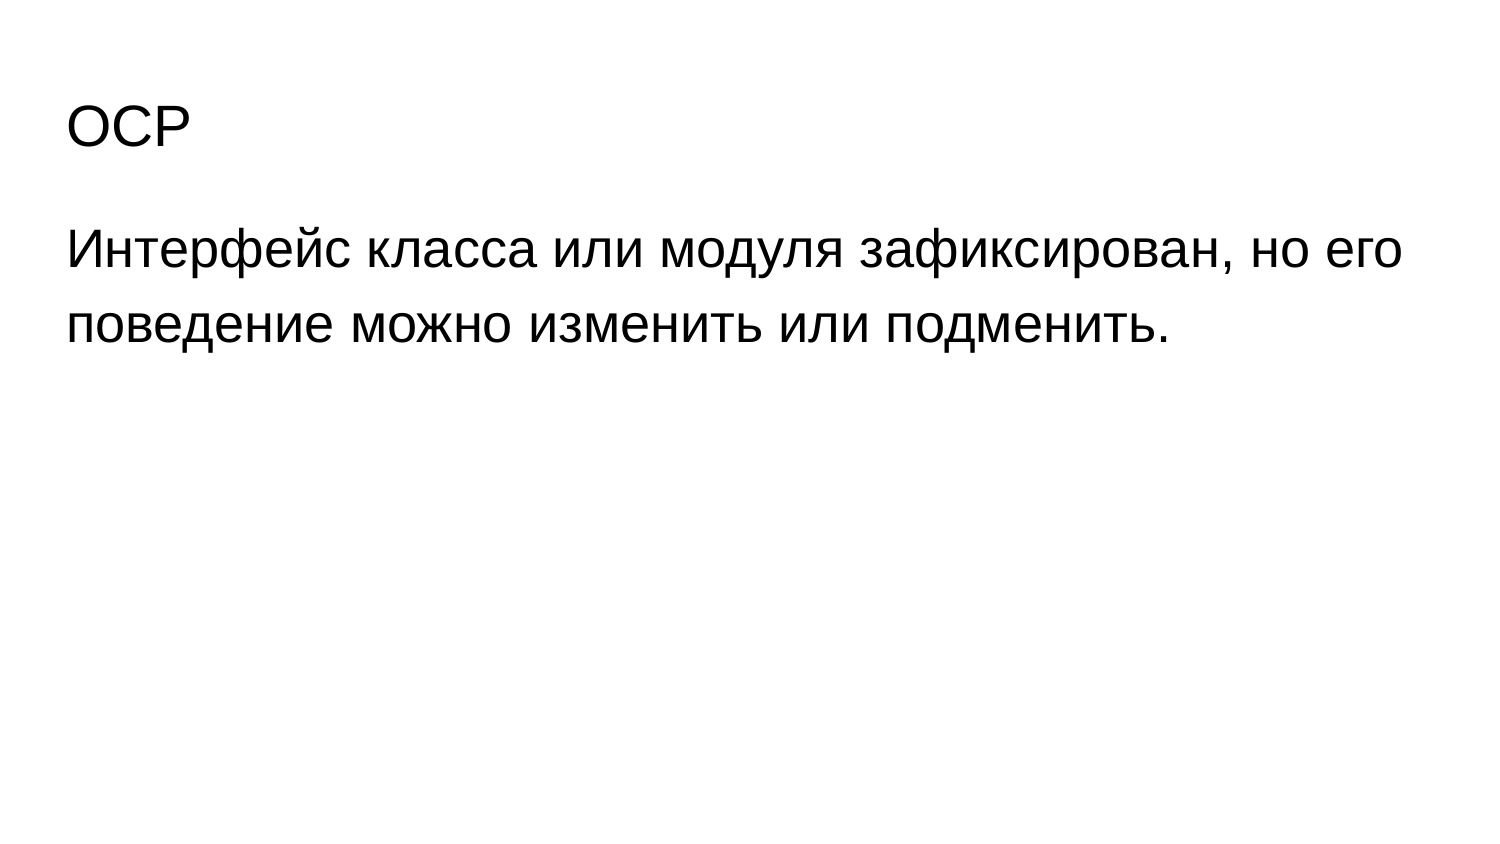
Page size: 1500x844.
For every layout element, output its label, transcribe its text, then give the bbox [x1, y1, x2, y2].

title OCP [51, 72, 1449, 167]
list Интерфейс класса или модуля зафиксирован, но его поведение можно изменить или подменить. [51, 189, 1449, 750]
